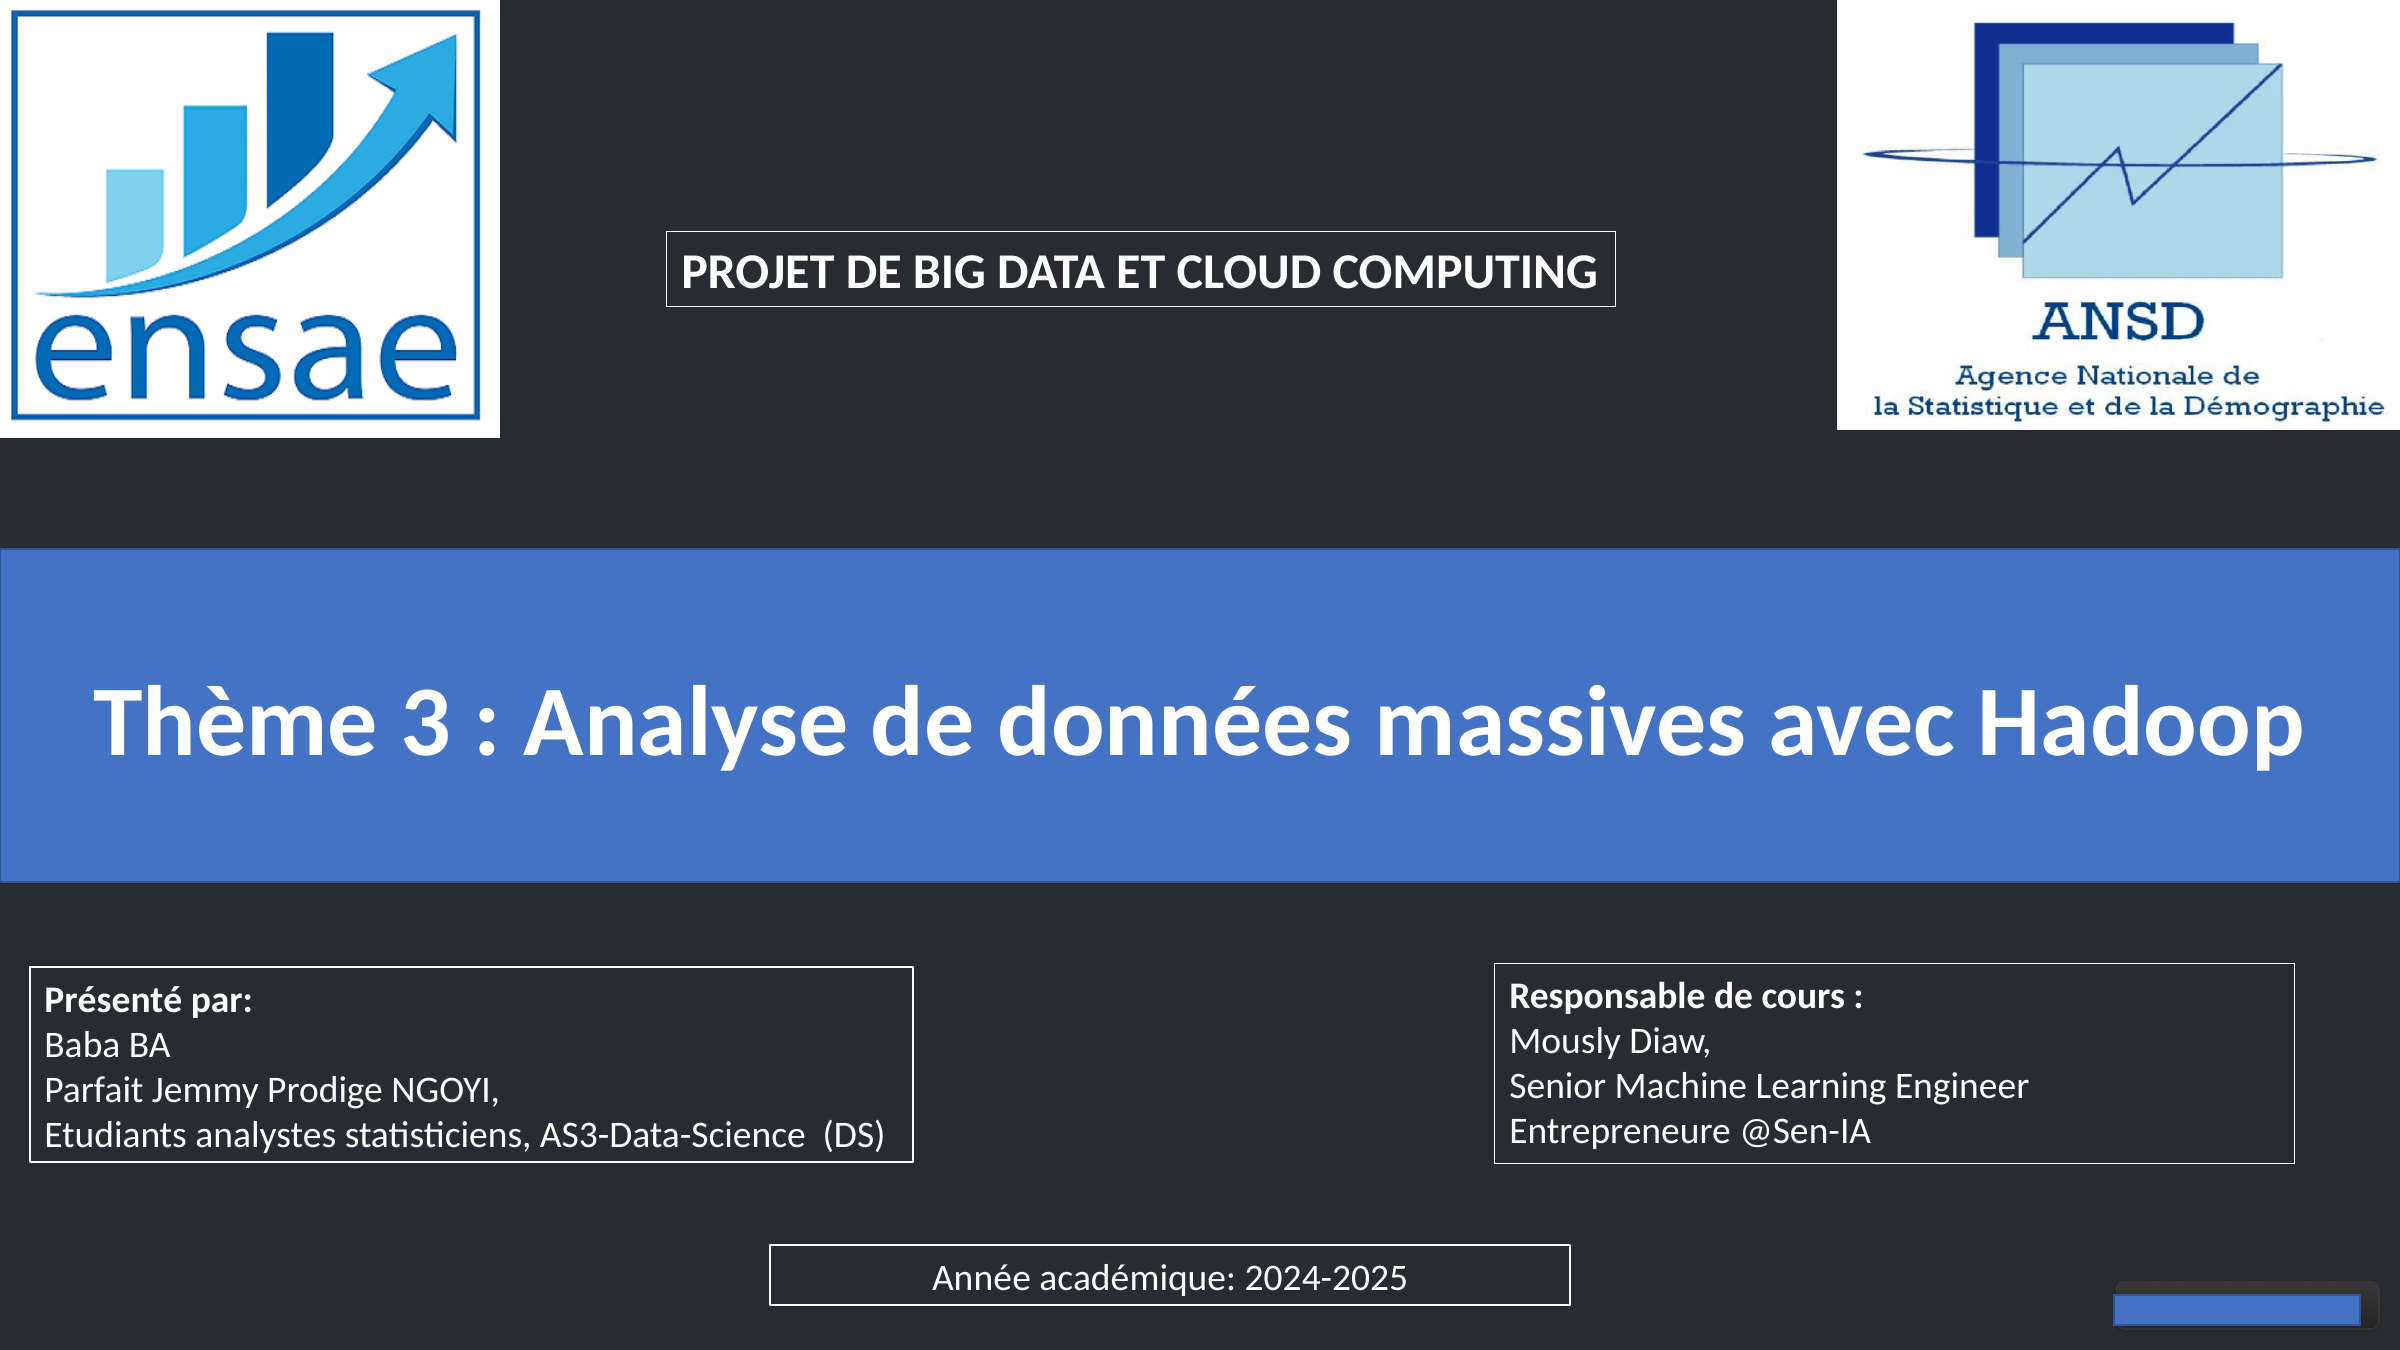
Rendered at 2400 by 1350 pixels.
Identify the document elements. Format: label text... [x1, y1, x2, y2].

text_box [2113, 1294, 2361, 1326]
picture [0, 0, 500, 438]
picture [2106, 1271, 2389, 1339]
text_box Responsable de cours : Mously Diaw, Senior Machine Learning Engineer Entrepreneure @Sen-IA [1494, 963, 2295, 1164]
text_box Année académique: 2024-2025 [770, 1245, 1571, 1305]
picture [1837, 0, 2400, 430]
text_box PROJET DE BIG DATA ET CLOUD COMPUTING [666, 231, 1616, 307]
text_box Présenté par: Baba BA Parfait Jemmy Prodige NGOYI, Etudiants analystes statisticiens, AS3-Data-Science (DS) [29, 967, 913, 1162]
text_box Thème 3 : Analyse de données massives avec Hadoop [0, 548, 2400, 883]
